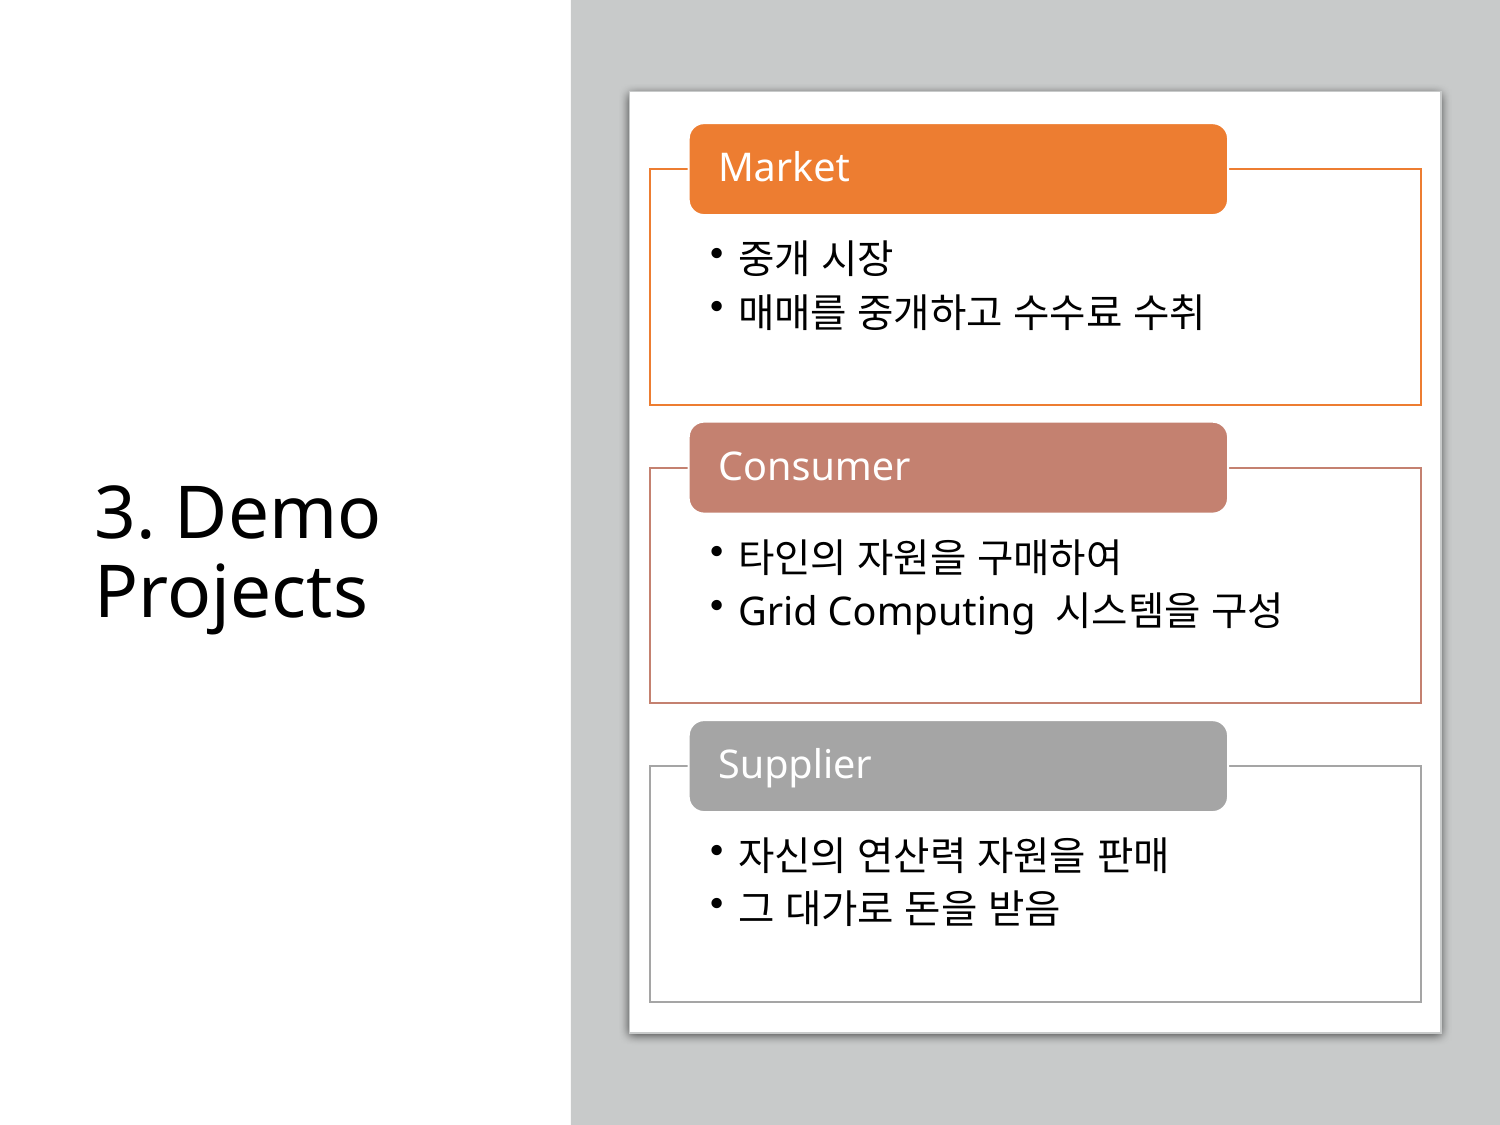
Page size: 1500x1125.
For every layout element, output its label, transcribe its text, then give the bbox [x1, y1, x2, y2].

text_box [629, 91, 1442, 1034]
text_box [570, 0, 1500, 1125]
title 3. Demo Projects [79, 103, 531, 1007]
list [650, 118, 1421, 1007]
